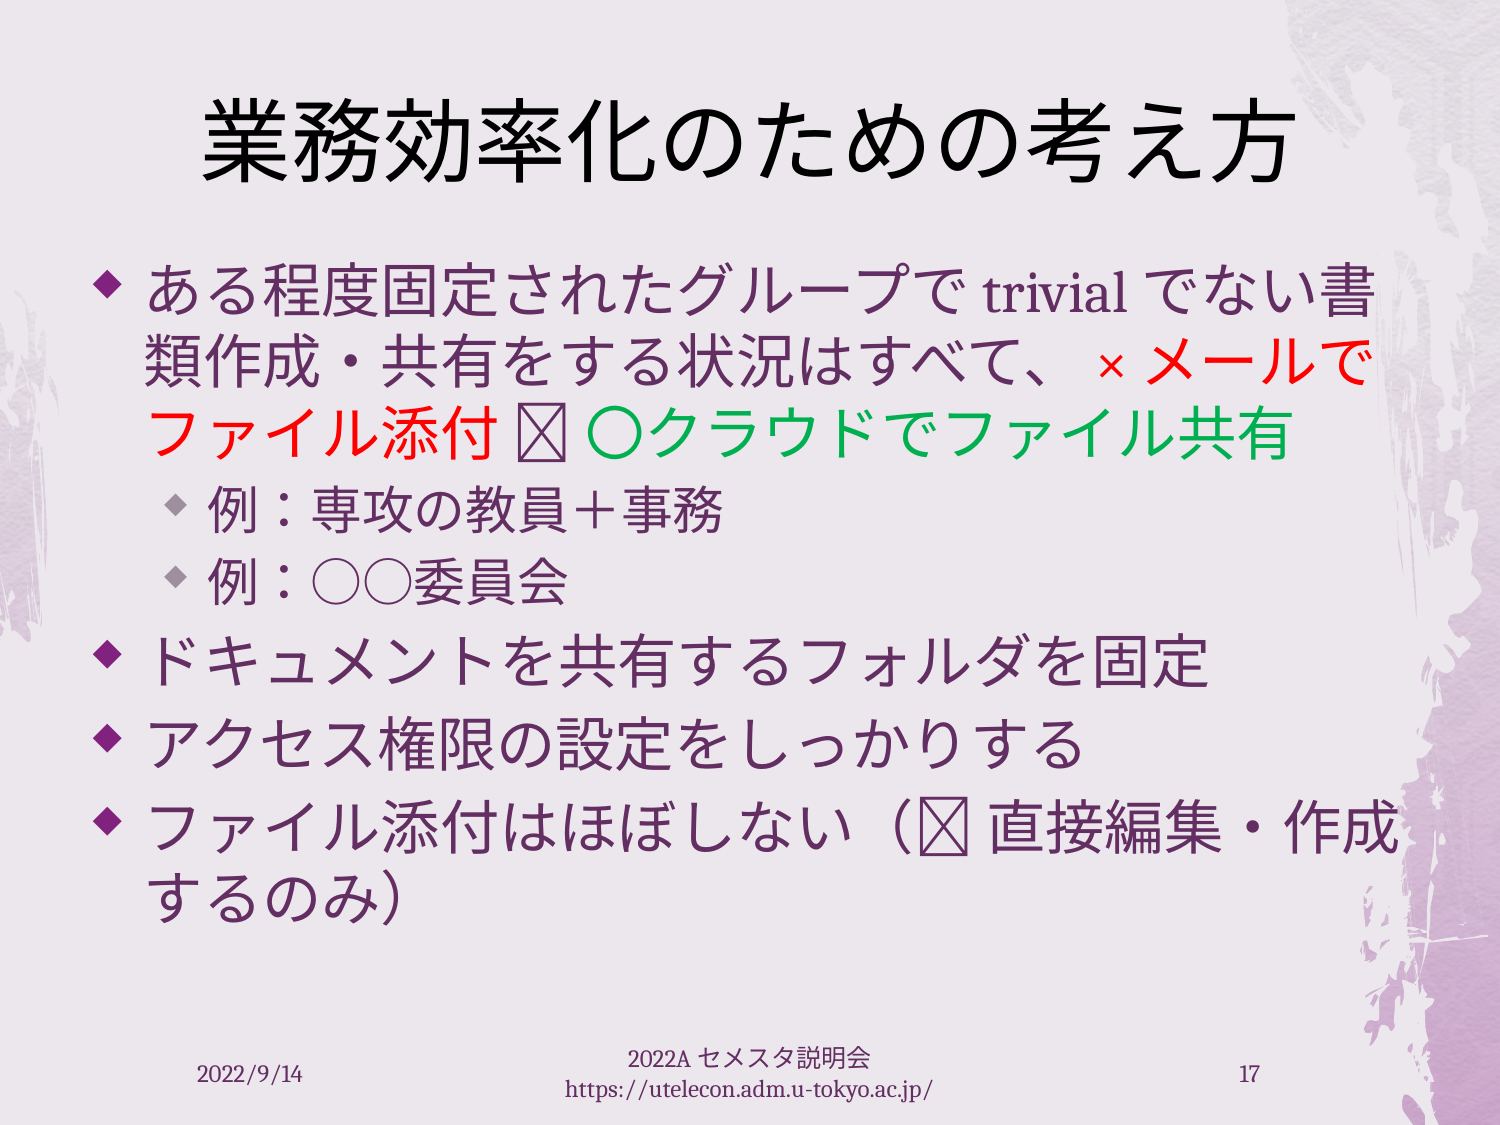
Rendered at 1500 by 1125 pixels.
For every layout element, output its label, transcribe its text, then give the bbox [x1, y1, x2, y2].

list ある程度固定されたグループでtrivialでない書類作成・共有をする状況はすべて、×メールでファイル添付  〇クラウドでファイル共有 例：専攻の教員＋事務 例：○○委員会 ドキュメントを共有するフォルダを固定 アクセス権限の設定をしっかりする ファイル添付はほぼしない（ 直接編集・作成するのみ） [75, 246, 1425, 989]
title 業務効率化のための考え方 [75, 45, 1425, 233]
footer 2022Aセメスタ説明会 https://utelecon.adm.u-tokyo.ac.jp/ [512, 1042, 988, 1103]
slide_number 17 [1074, 1042, 1425, 1103]
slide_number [75, 1042, 425, 1103]
